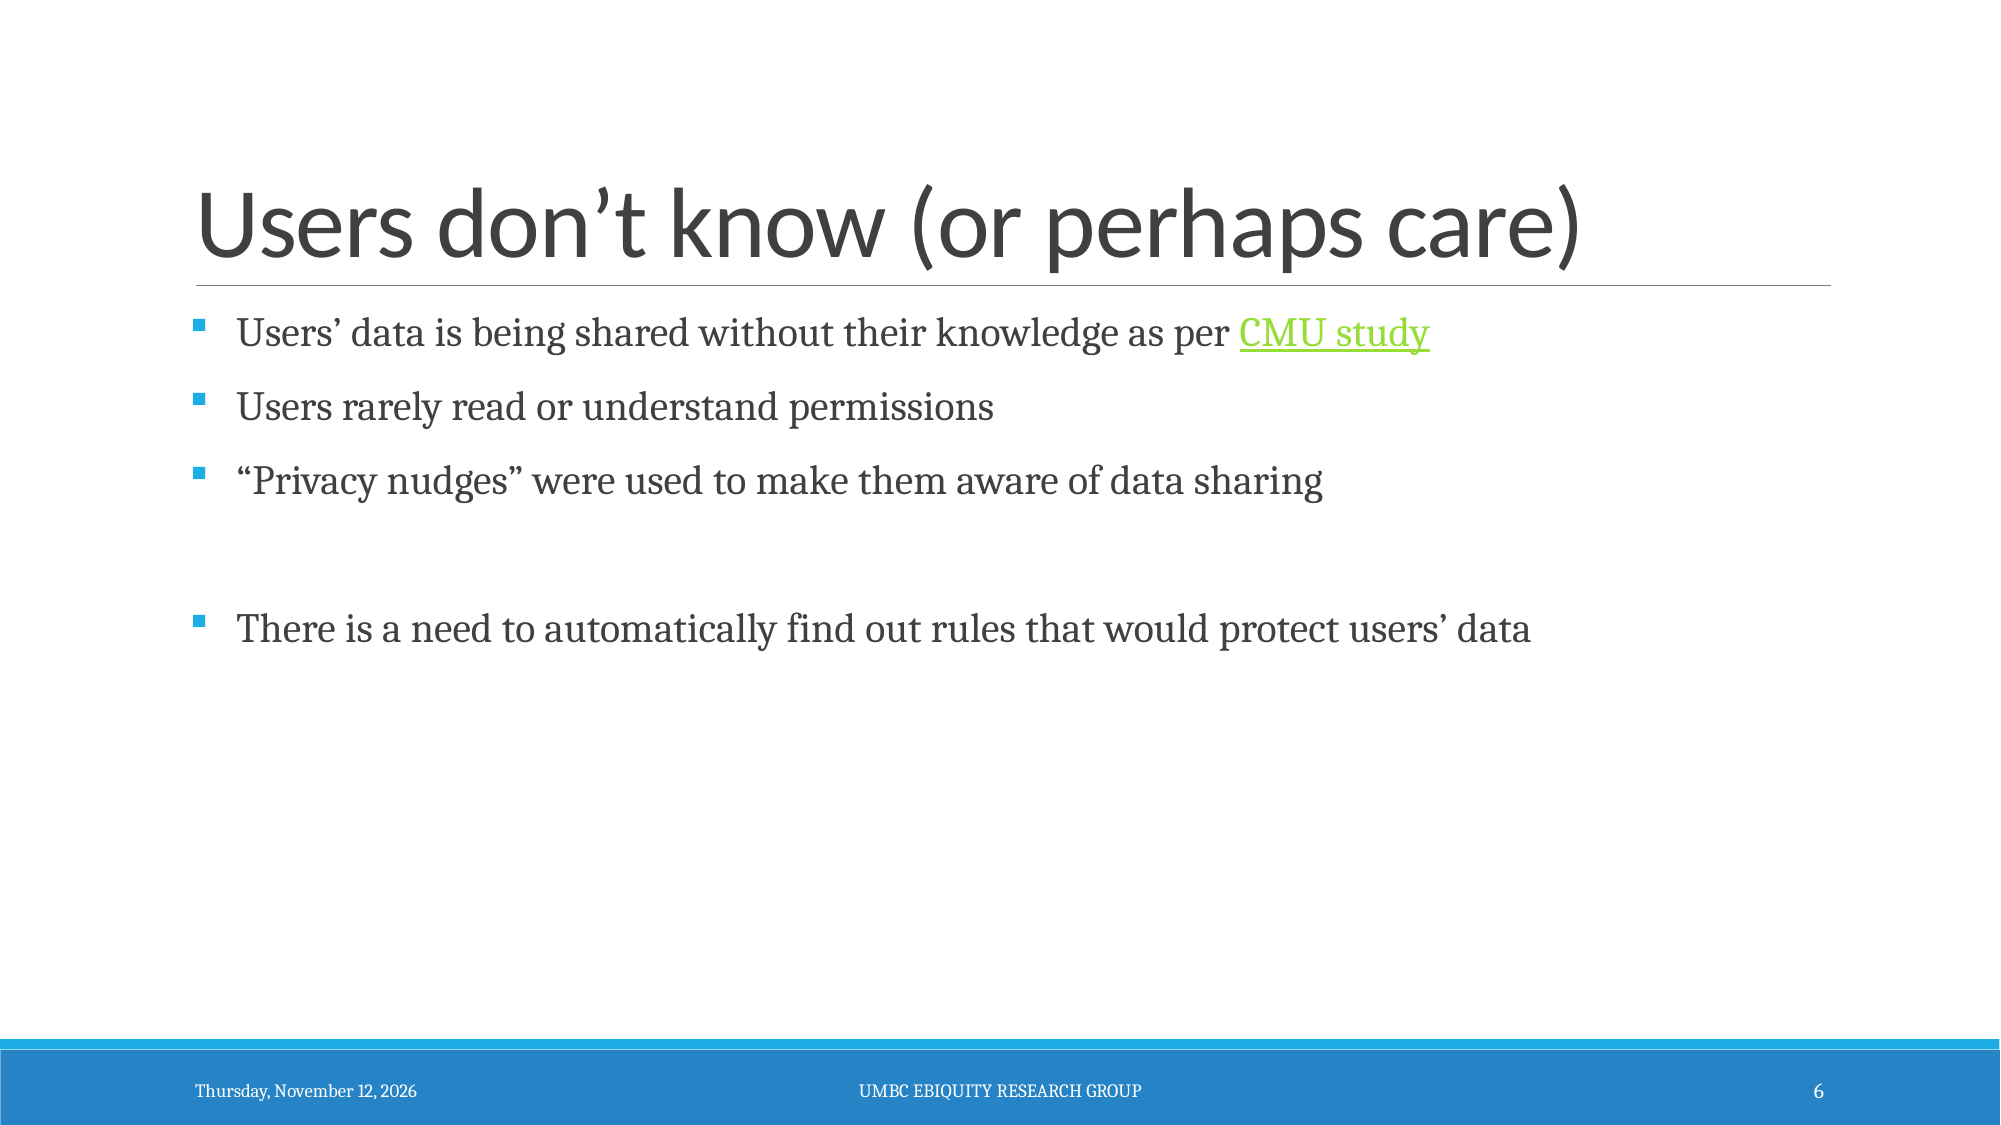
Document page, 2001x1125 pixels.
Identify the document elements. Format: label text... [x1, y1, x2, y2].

slide_number 6 [1624, 1059, 1840, 1120]
list Users’ data is being shared without their knowledge as per CMU study Users rarely read or understand permissions “Privacy nudges” were used to make them aware of data sharing There is a need to automatically find out rules that would protect users’ data [180, 302, 1830, 963]
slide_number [180, 1059, 586, 1120]
title Users don’t know (or perhaps care) [180, 47, 1830, 285]
footer UMBC Ebiquity Research Group [604, 1059, 1396, 1120]
